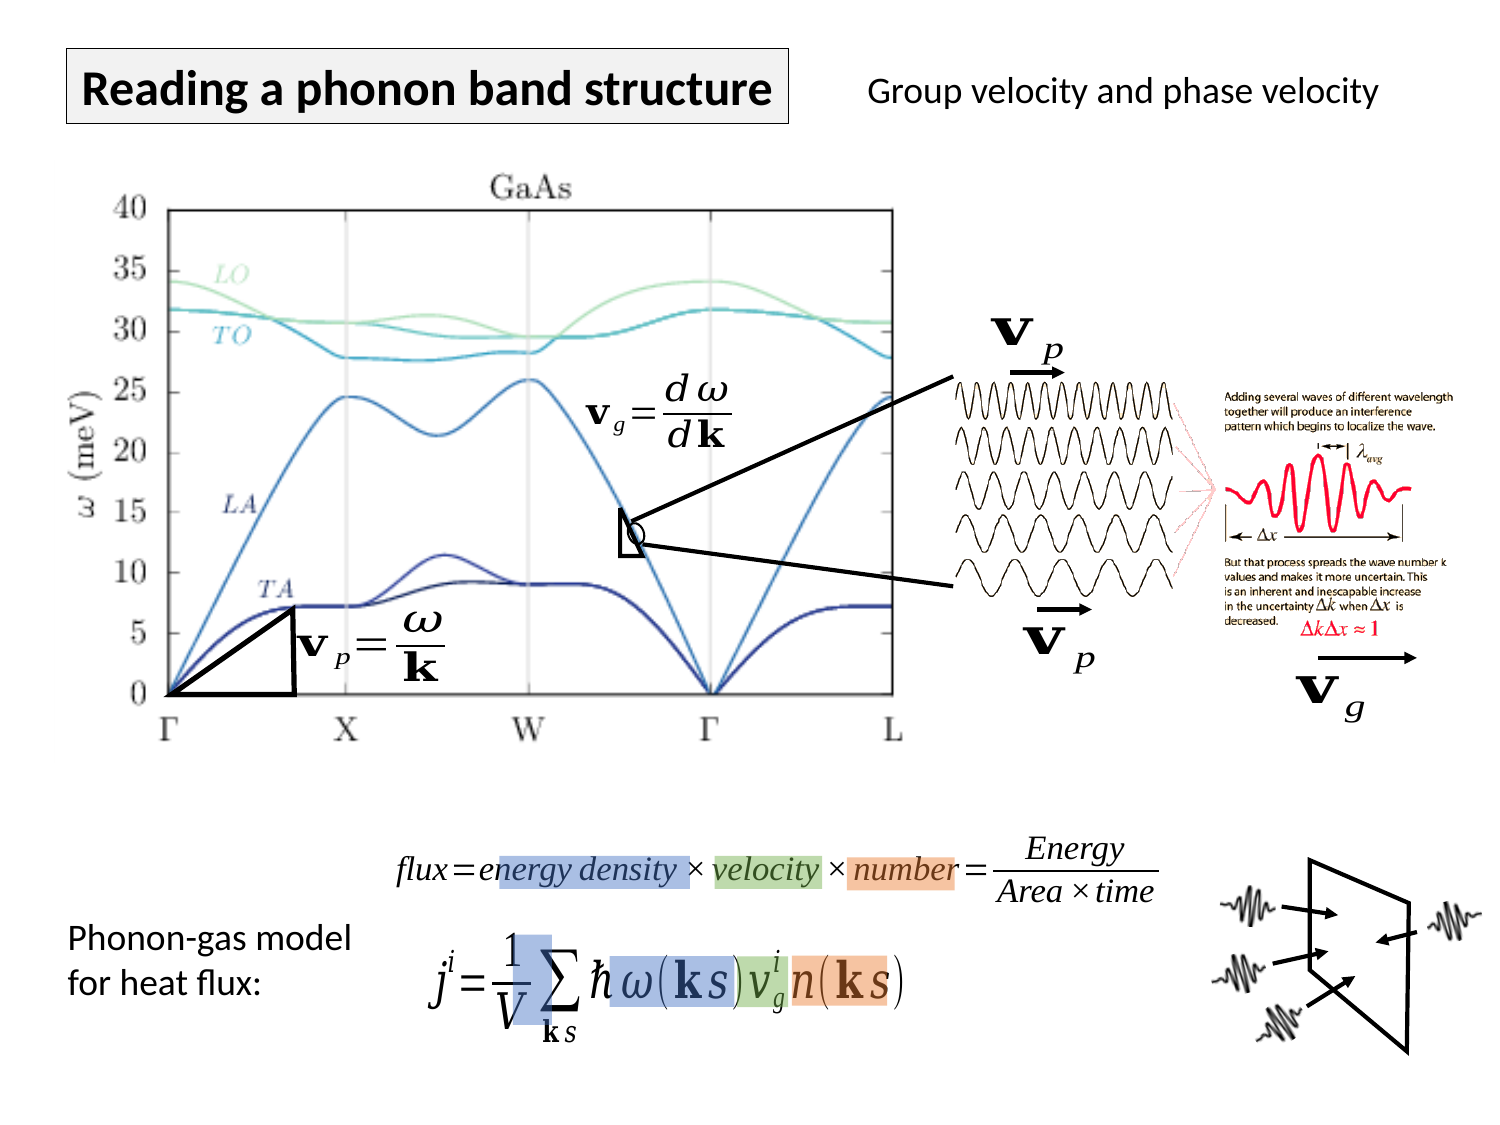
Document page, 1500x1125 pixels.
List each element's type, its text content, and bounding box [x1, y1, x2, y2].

text_box Phonon-gas model for heat flux: [53, 905, 412, 1011]
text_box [1210, 860, 1483, 1052]
text_box Reading a phonon band structure [66, 48, 789, 124]
picture [1097, 370, 1462, 647]
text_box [499, 855, 955, 1025]
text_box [628, 376, 1417, 723]
text_box Group velocity and phase velocity [852, 59, 1395, 119]
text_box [171, 300, 1097, 695]
picture [53, 160, 920, 763]
